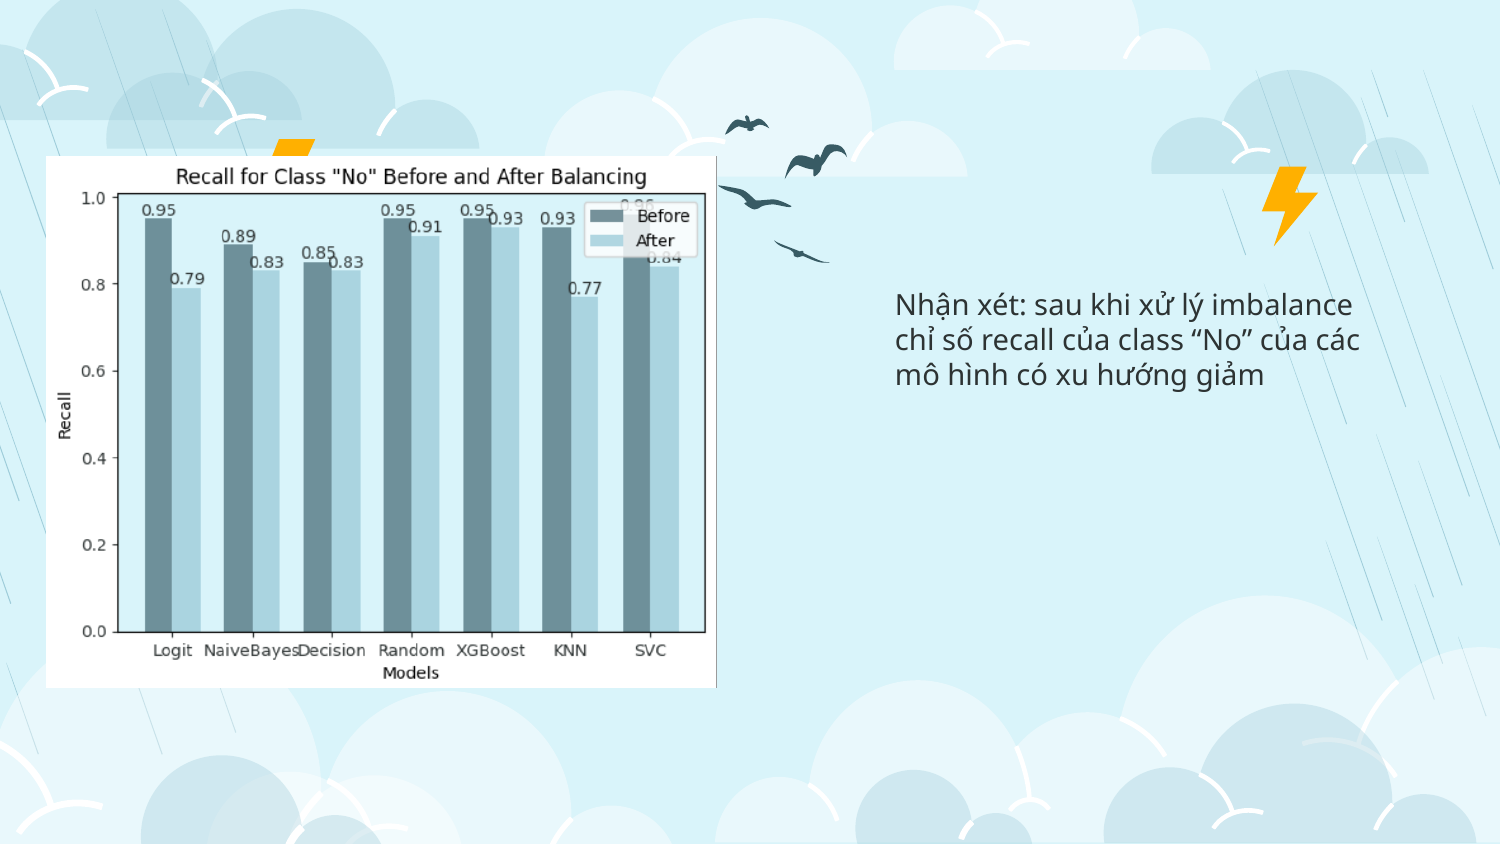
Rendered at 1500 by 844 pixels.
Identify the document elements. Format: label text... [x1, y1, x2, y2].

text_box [716, 115, 848, 264]
picture [46, 156, 717, 688]
text_box Nhận xét: sau khi xử lý imbalance chỉ số recall của class “No” của các mô hình có xu hướng giảm [880, 271, 1398, 438]
